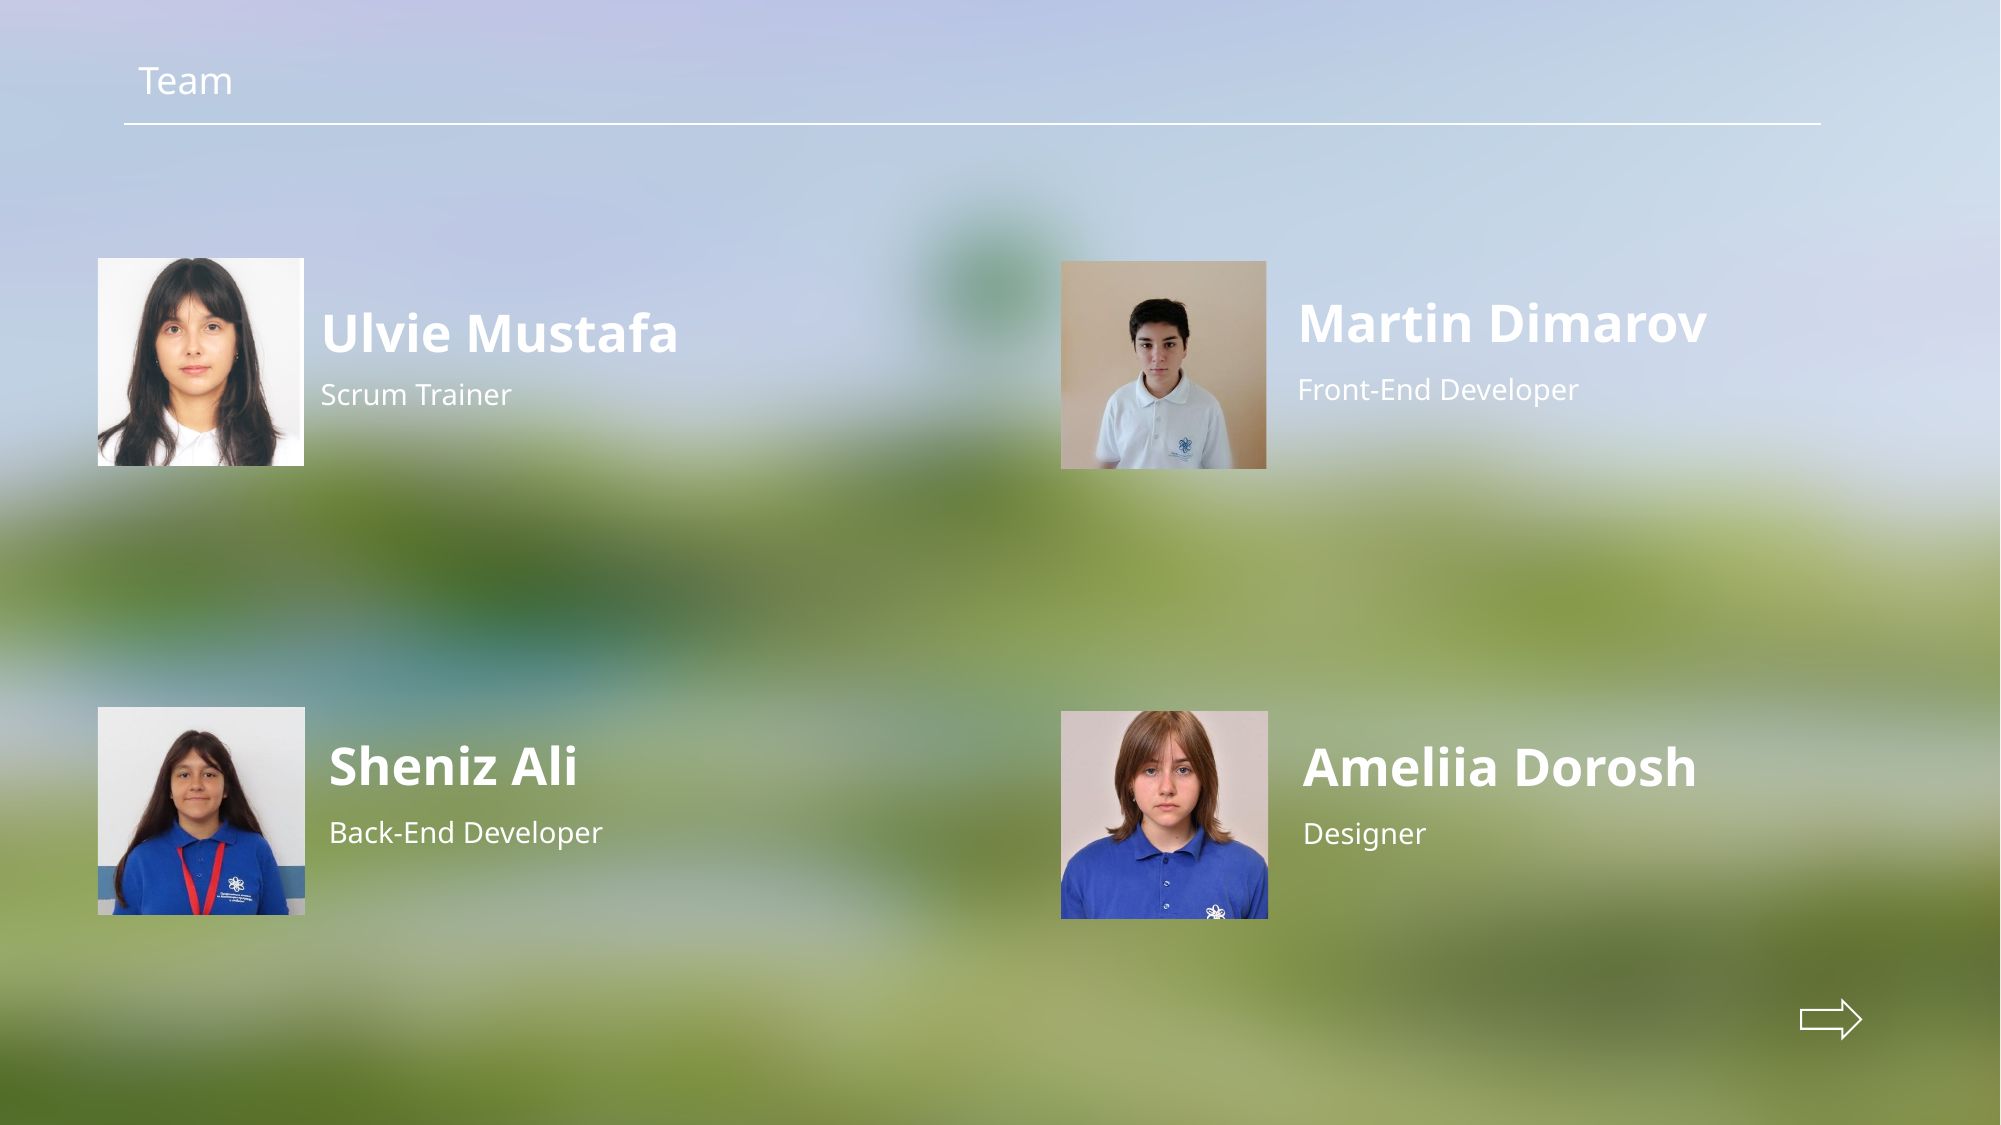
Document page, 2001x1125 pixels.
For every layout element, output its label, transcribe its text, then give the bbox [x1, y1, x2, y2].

text_box Ulvie Mustafa [305, 282, 722, 361]
text_box Team [86, 49, 287, 112]
text_box Martin Dimarov [1282, 273, 1775, 369]
text_box Ameliia Dorosh [1287, 717, 1814, 813]
text_box Back-End Developer [313, 799, 730, 894]
picture [97, 707, 305, 915]
picture [1060, 710, 1269, 919]
text_box Front-End Developer [1282, 356, 1699, 452]
text_box [0, 0, 2000, 1125]
text_box Sheniz Ali [313, 716, 730, 799]
text_box [1800, 998, 1863, 1041]
picture [1060, 260, 1267, 469]
text_box Designer [1287, 800, 1704, 896]
text_box Scrum Trainer [305, 361, 722, 457]
picture [97, 257, 305, 466]
